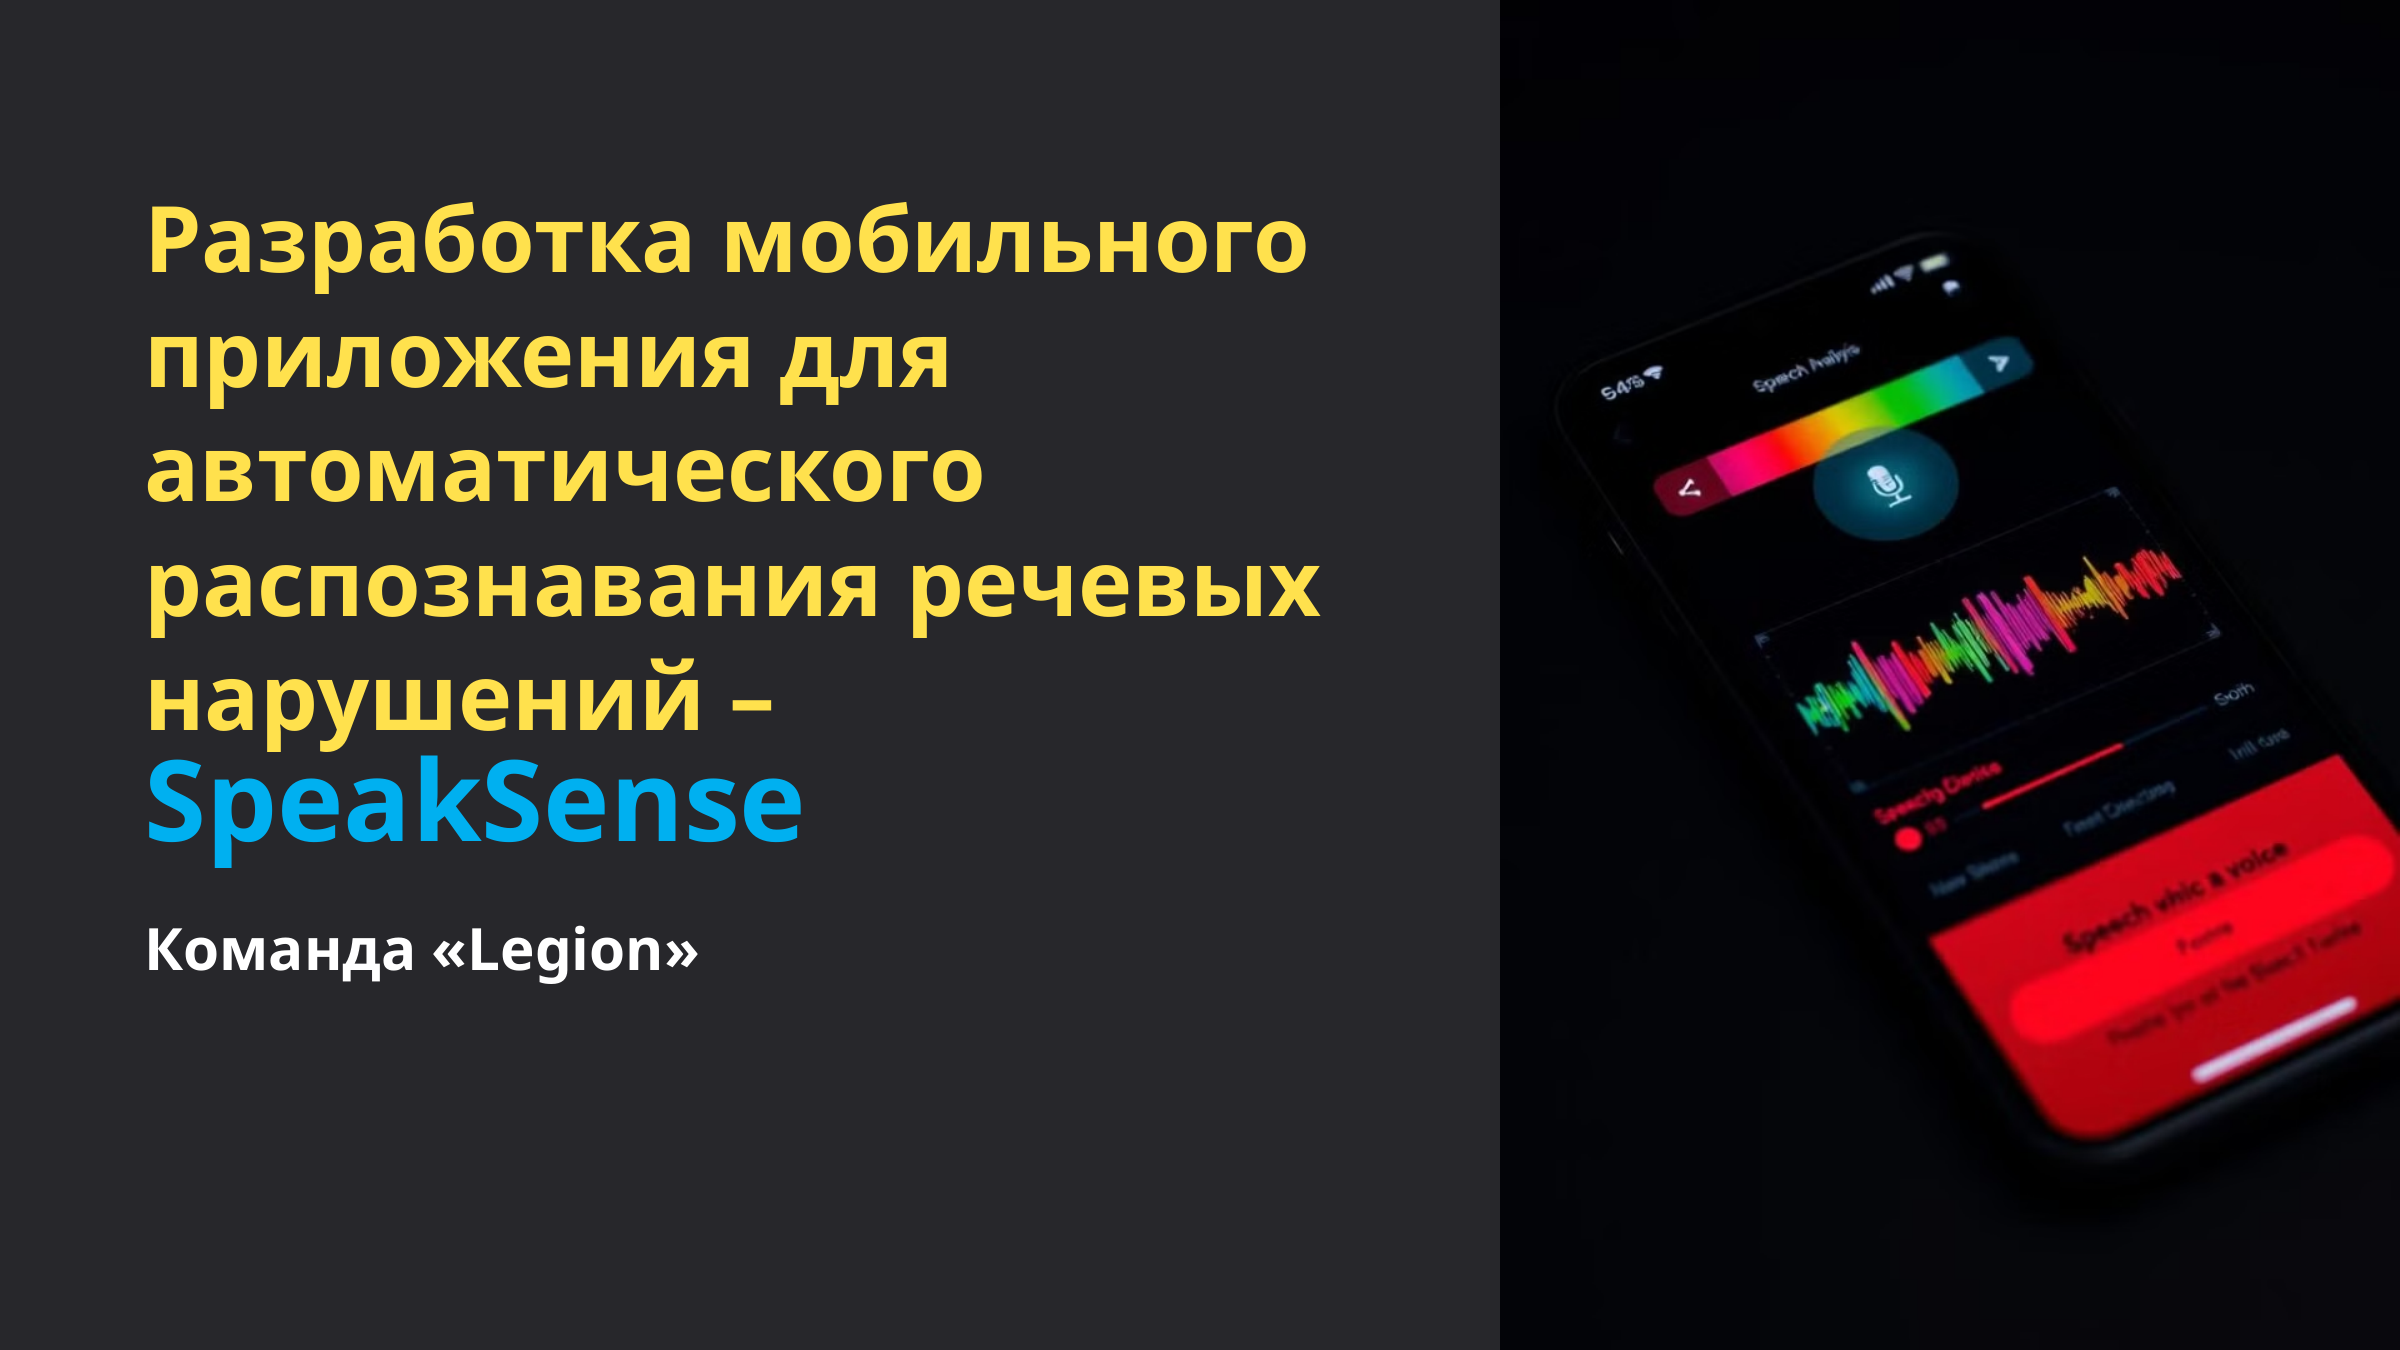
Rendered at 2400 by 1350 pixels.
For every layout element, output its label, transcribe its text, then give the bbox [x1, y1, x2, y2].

text_box Разработка мобильного приложения для автоматического распознавания речевых нарушений – SpeakSense [144, 176, 1413, 865]
picture [1499, 0, 2400, 1350]
text_box Команда «Legion» [144, 873, 1356, 1007]
